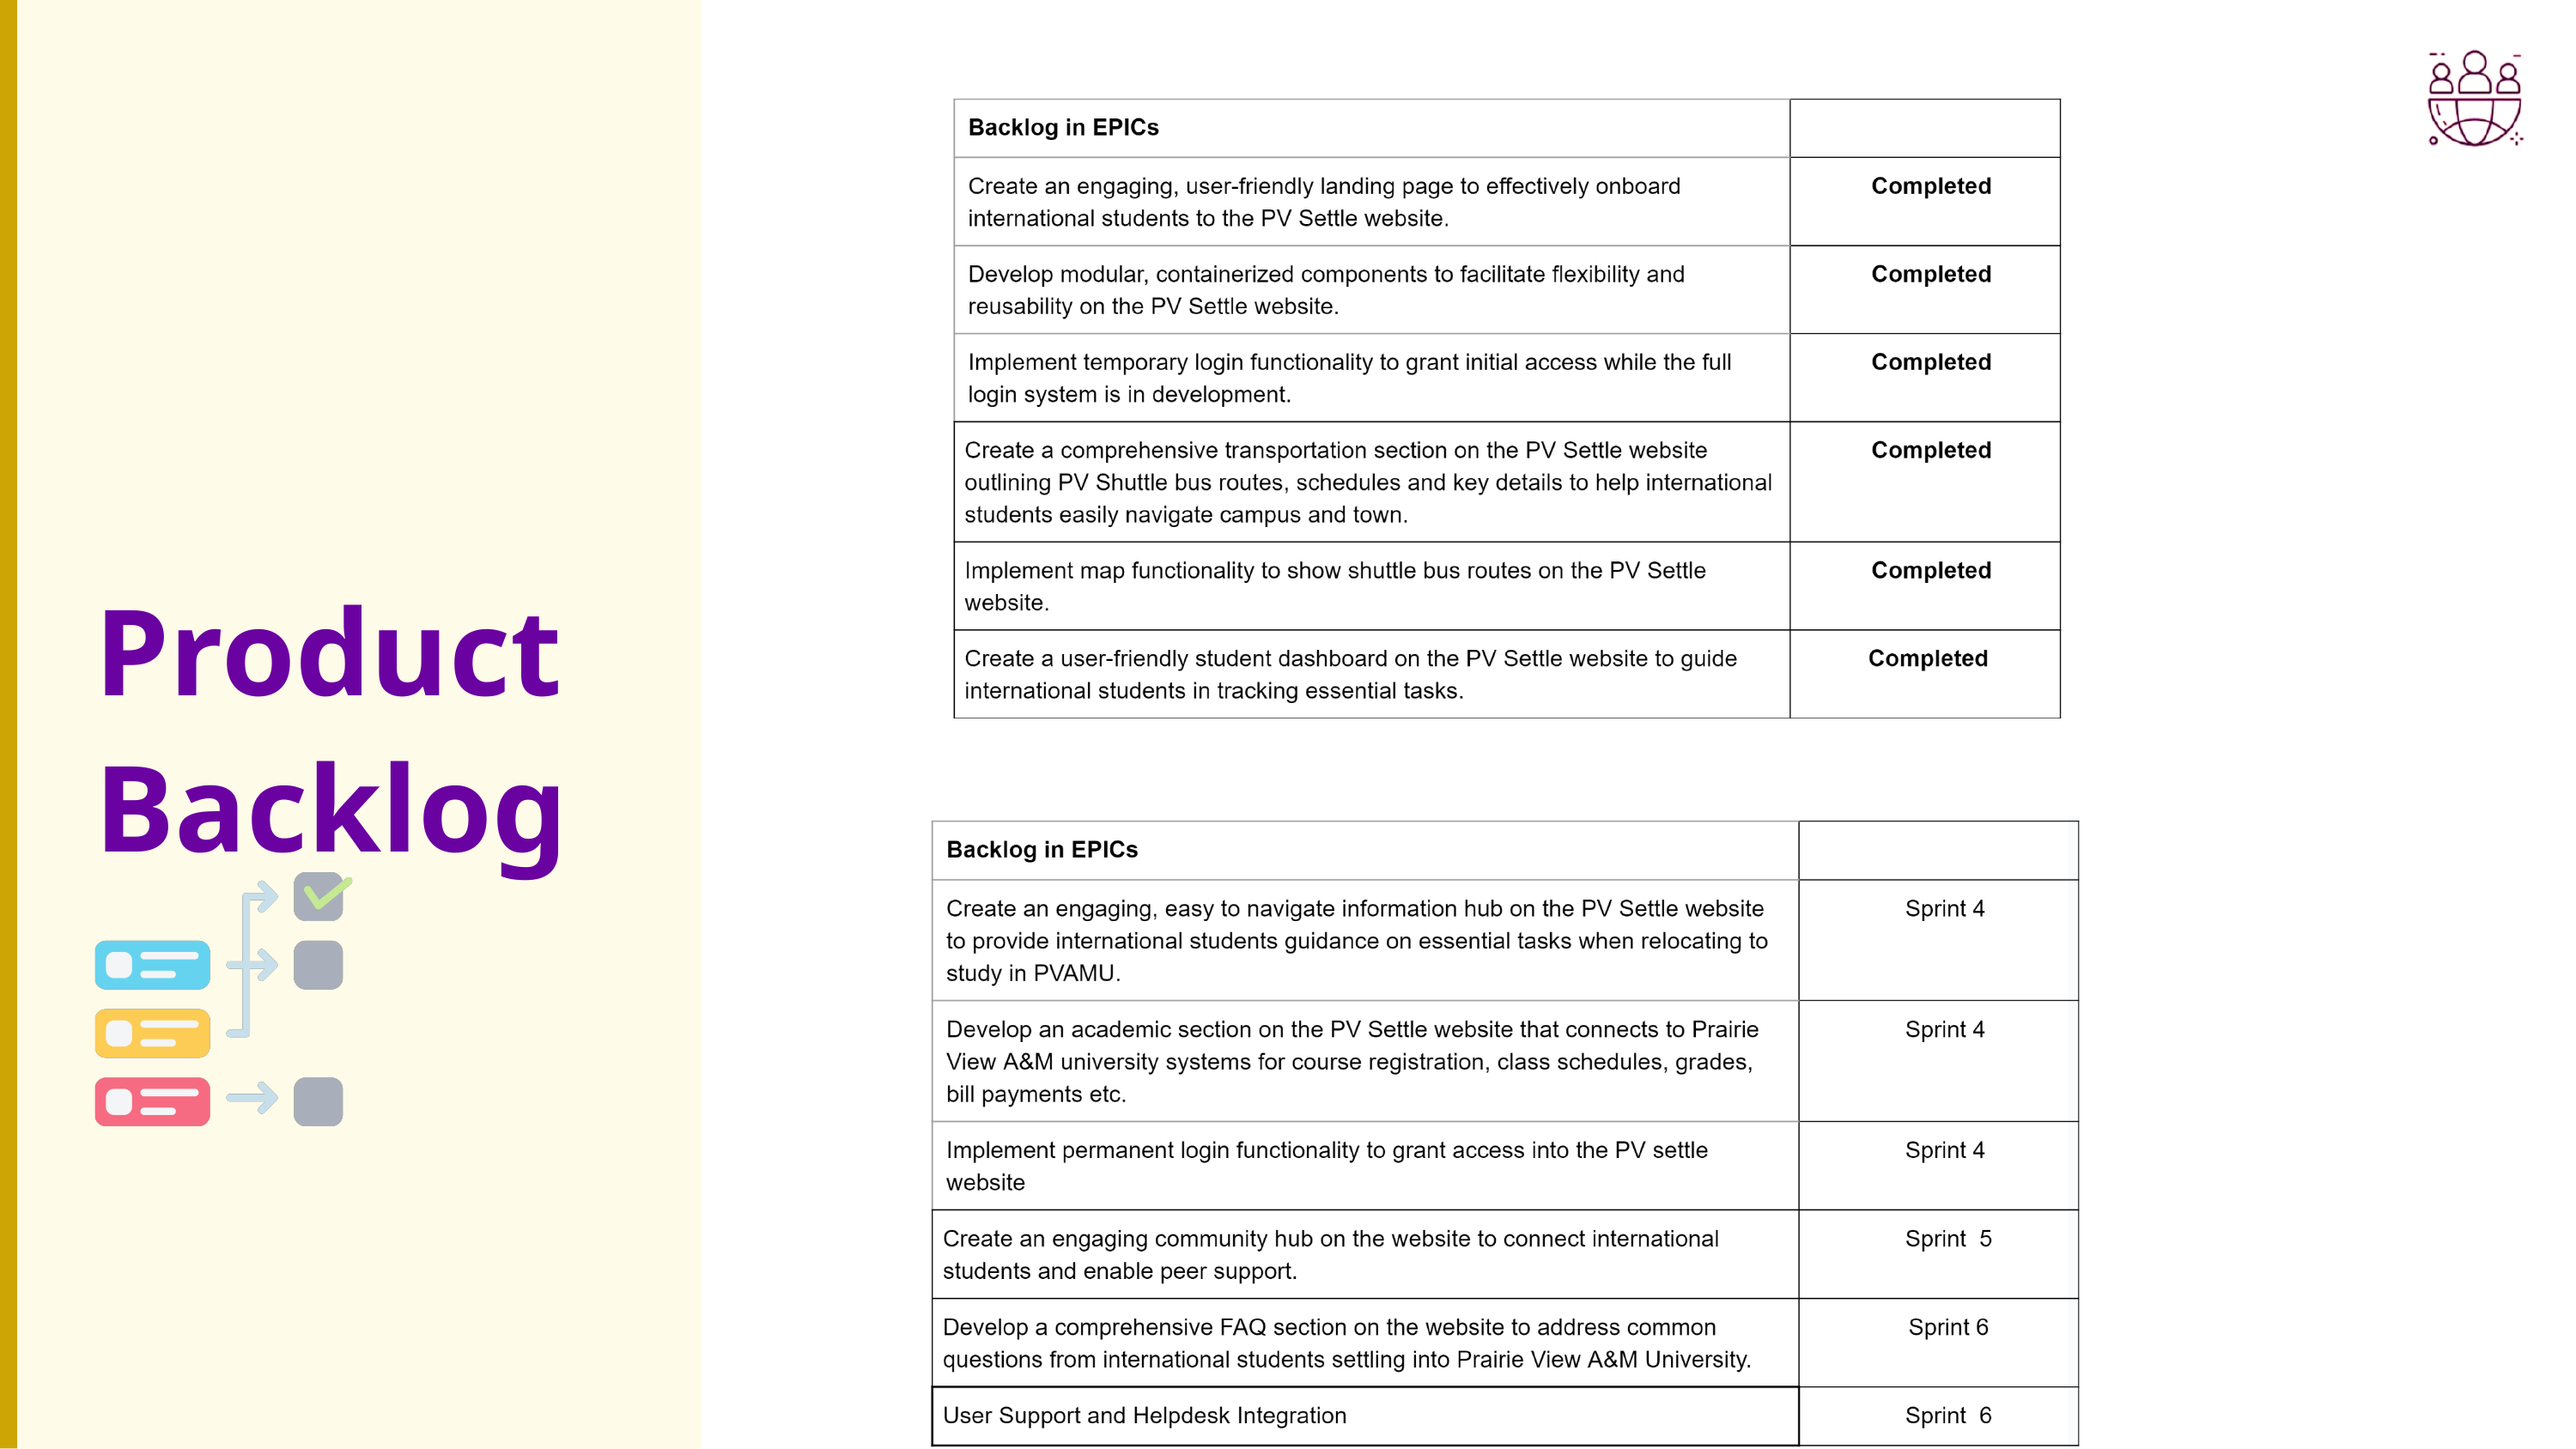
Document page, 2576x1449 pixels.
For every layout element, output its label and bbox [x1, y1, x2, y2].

text_box [2418, 35, 2549, 155]
text_box [0, 0, 702, 1449]
picture [928, 816, 2080, 1449]
picture [945, 87, 2063, 719]
